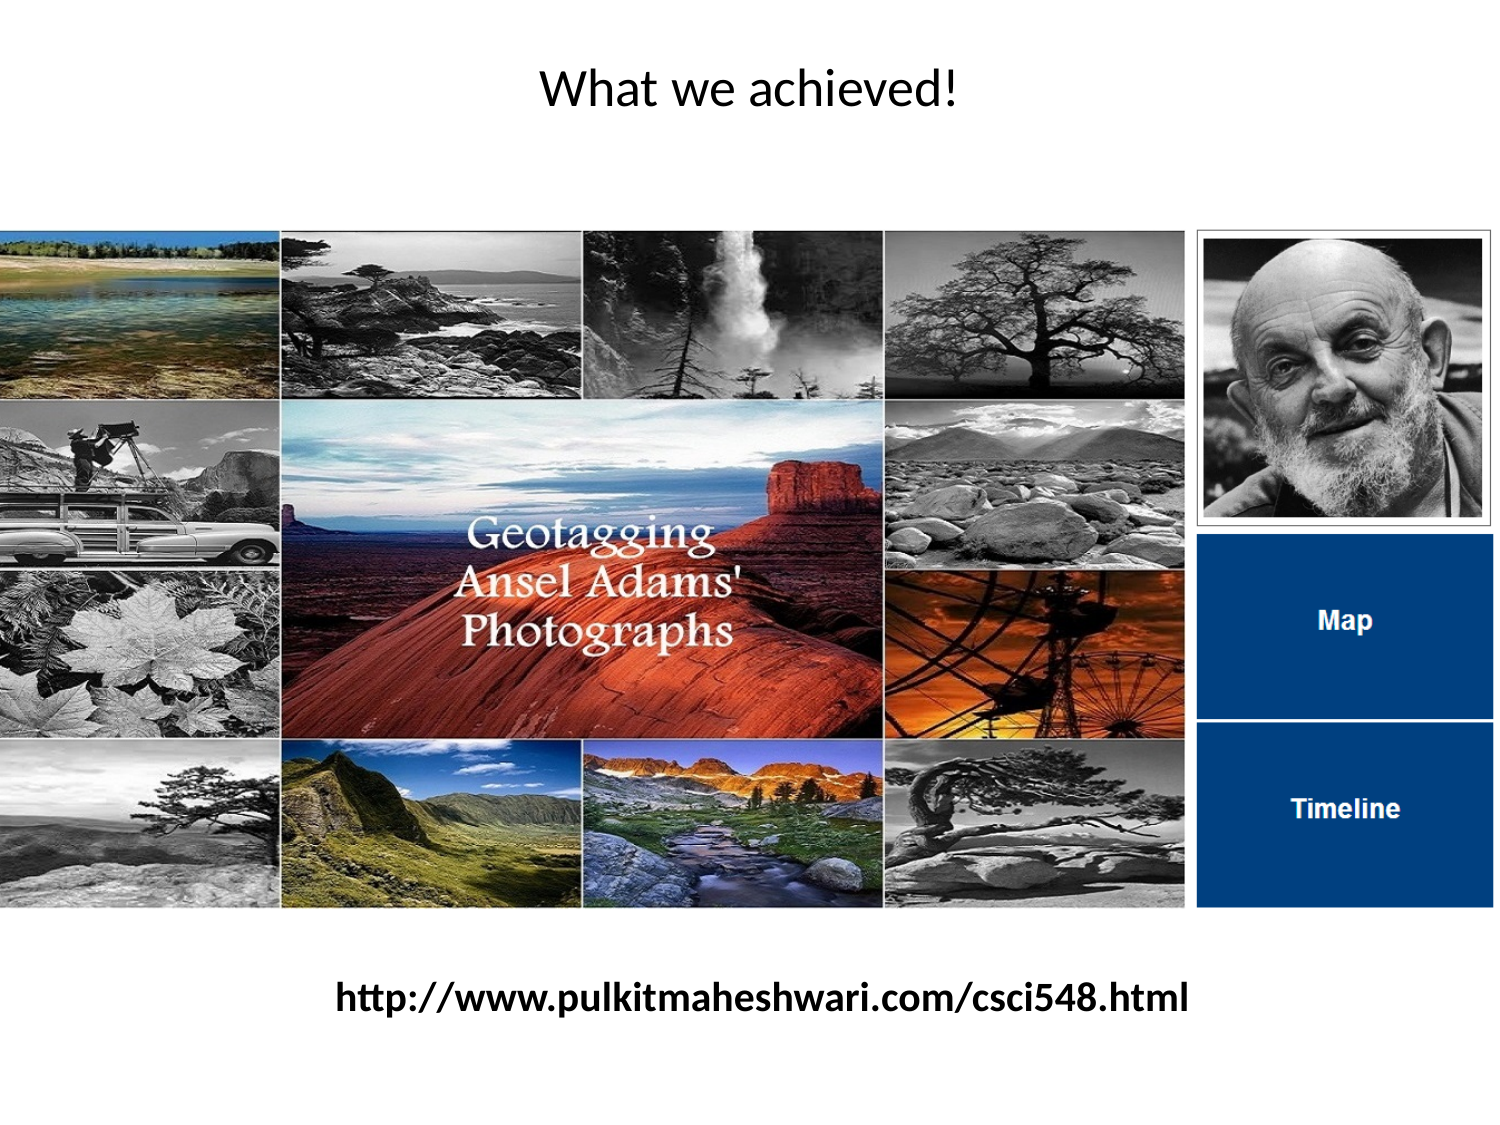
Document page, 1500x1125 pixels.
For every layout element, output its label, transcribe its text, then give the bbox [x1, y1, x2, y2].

title What we achieved! [75, 45, 1425, 125]
picture [0, 212, 1500, 913]
text_box http://www.pulkitmaheshwari.com/csci548.html [150, 962, 1375, 1028]
